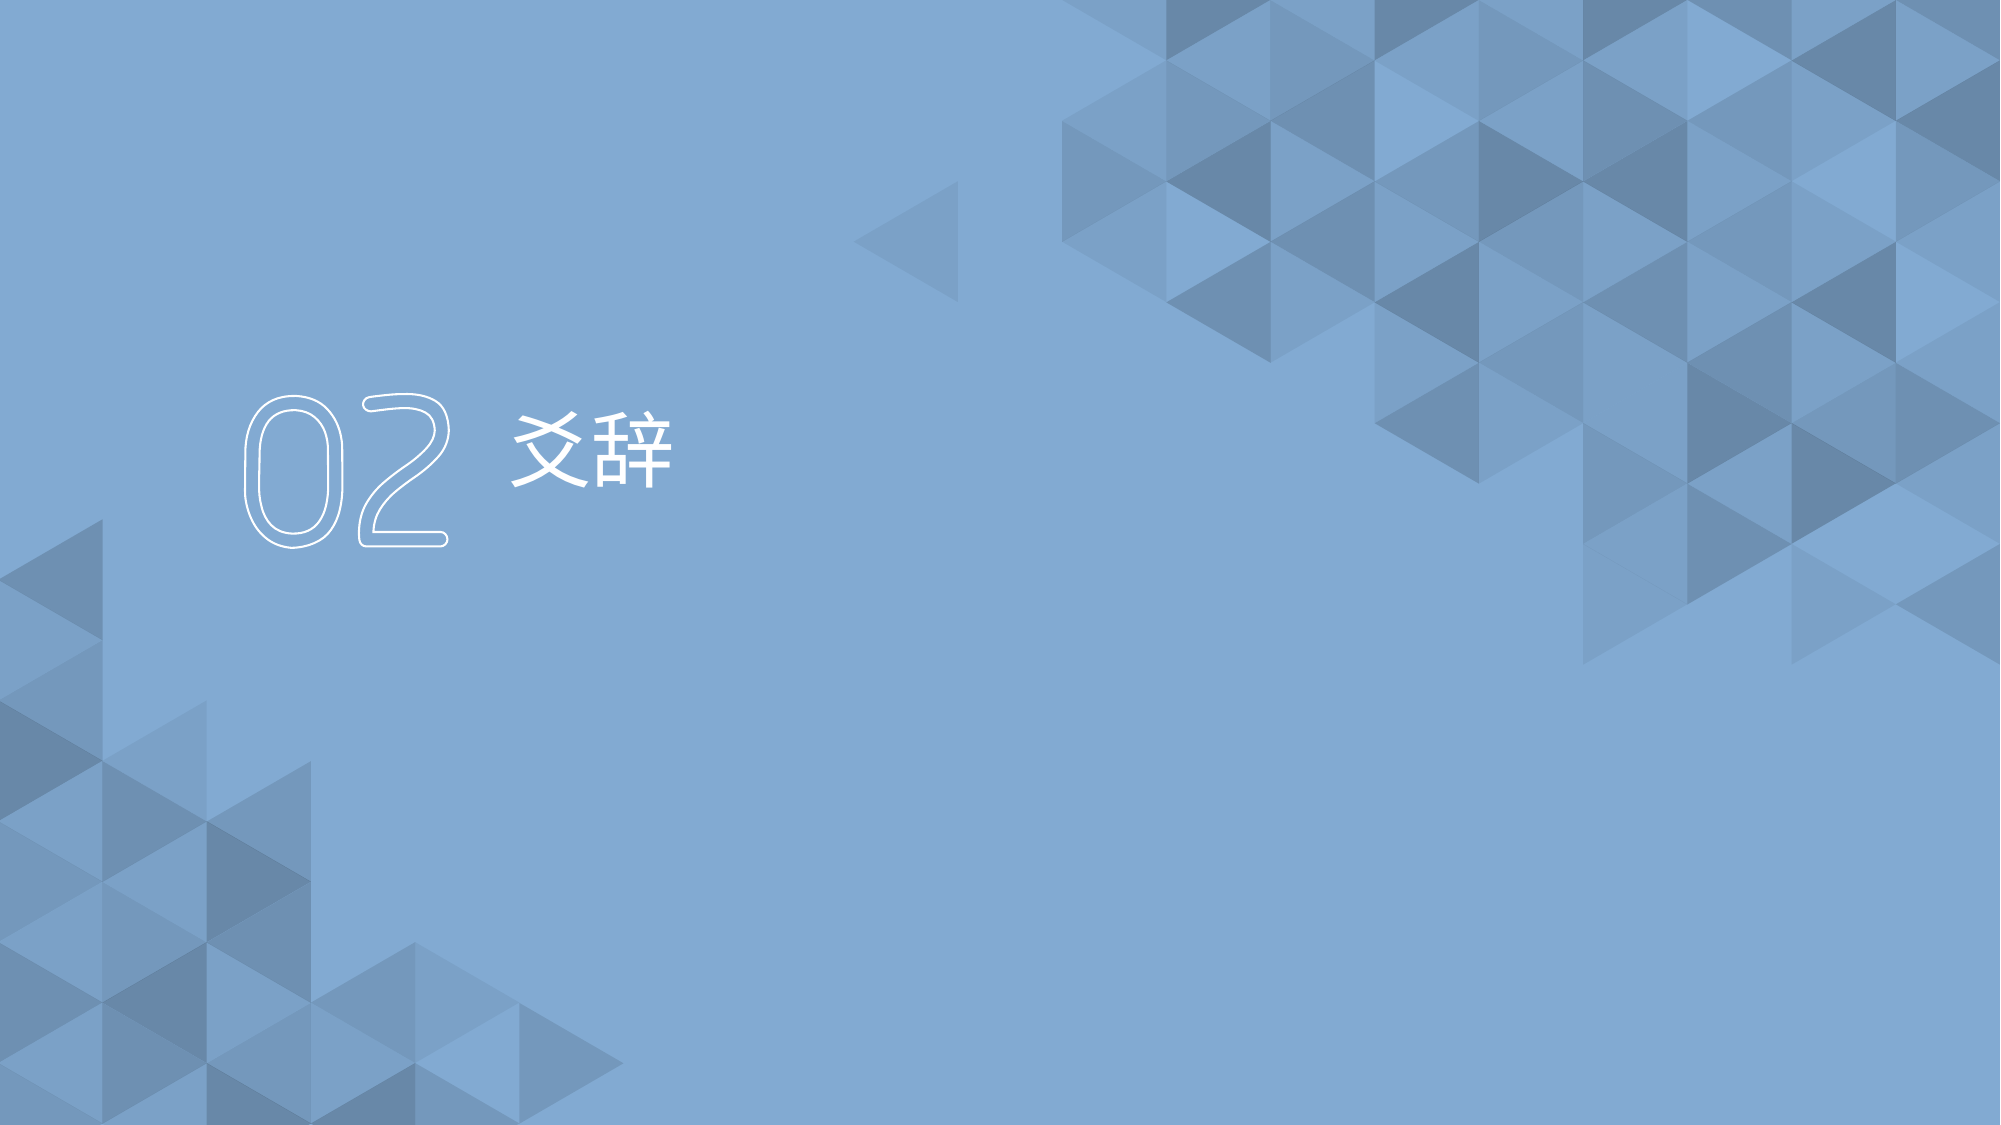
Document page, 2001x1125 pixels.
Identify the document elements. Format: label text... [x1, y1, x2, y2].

text_box 爻辞 [493, 390, 853, 505]
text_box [245, 393, 449, 519]
text_box [0, 0, 2000, 1125]
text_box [853, 0, 2000, 665]
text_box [0, 519, 624, 1125]
